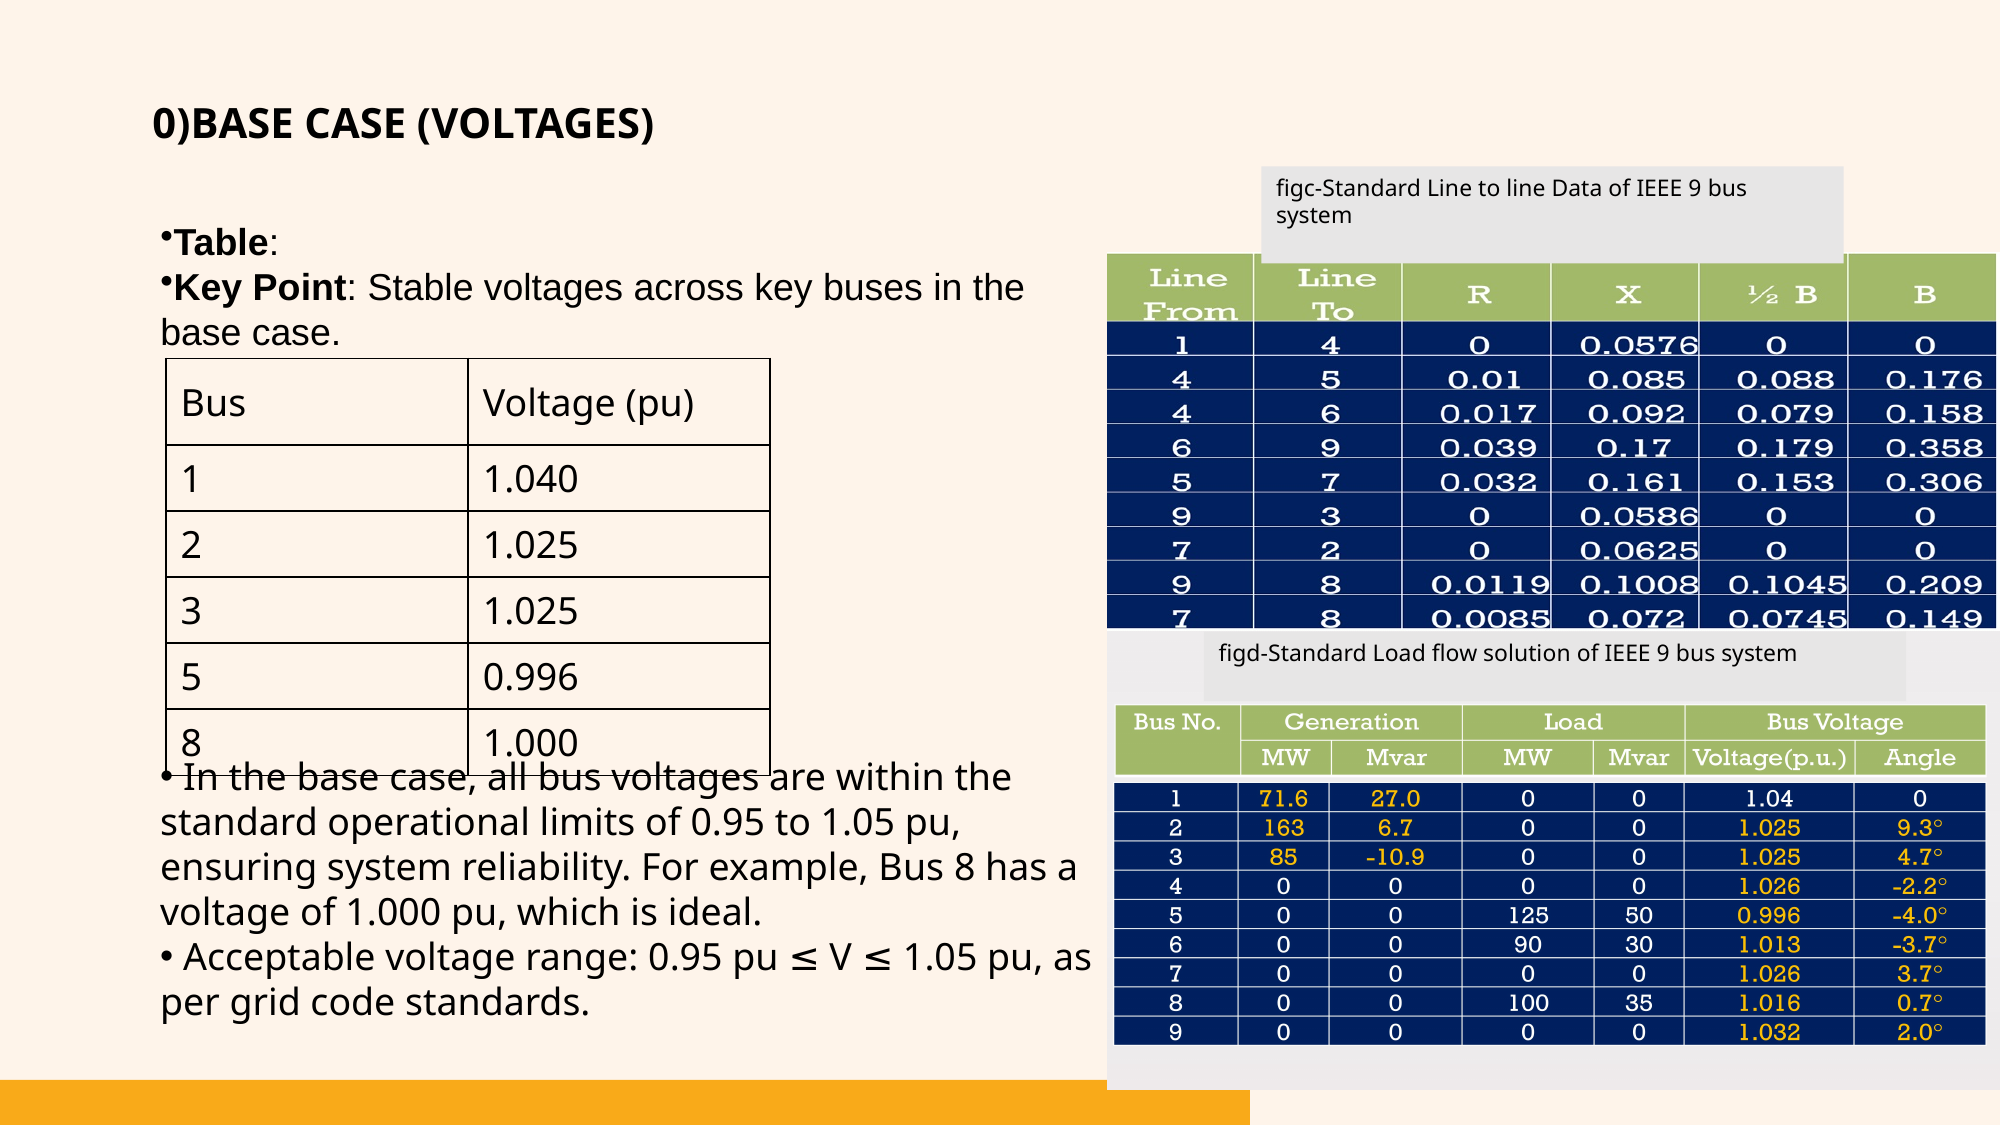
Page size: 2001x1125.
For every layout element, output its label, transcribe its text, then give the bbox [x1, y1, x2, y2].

table_cell 3 [167, 578, 467, 642]
table_cell 8 [167, 710, 467, 745]
table_header Bus [167, 406, 467, 444]
table_cell 1.040 [469, 446, 769, 510]
table_cell 0.996 [469, 644, 769, 708]
text_box figc-Standard Line to line Data of IEEE 9 bus system [1261, 166, 1844, 252]
title 0)Base Case (Voltages) [137, 93, 1100, 155]
table_cell 1.000 [469, 710, 769, 745]
table_header Voltage (pu) [469, 406, 769, 444]
table_cell 2 [167, 512, 467, 576]
picture [1107, 252, 2000, 1090]
table_cell 1.025 [469, 578, 769, 642]
text_box Table: Key Point: Stable voltages across key buses in the base case. [145, 165, 1108, 406]
table_cell 5 [167, 644, 467, 708]
table_cell 1 [167, 446, 467, 510]
table_cell 1.025 [469, 512, 769, 576]
text_box In the base case, all bus voltages are within the standard operational limits of 0.95 to 1.05 pu, ensuring system reliability. For example, Bus 8 has a voltage of 1.000 pu, which is ideal. Acceptable voltage range: 0.95 pu ≤ V ≤ 1.05 pu, as per grid code standards. [145, 745, 1107, 1076]
